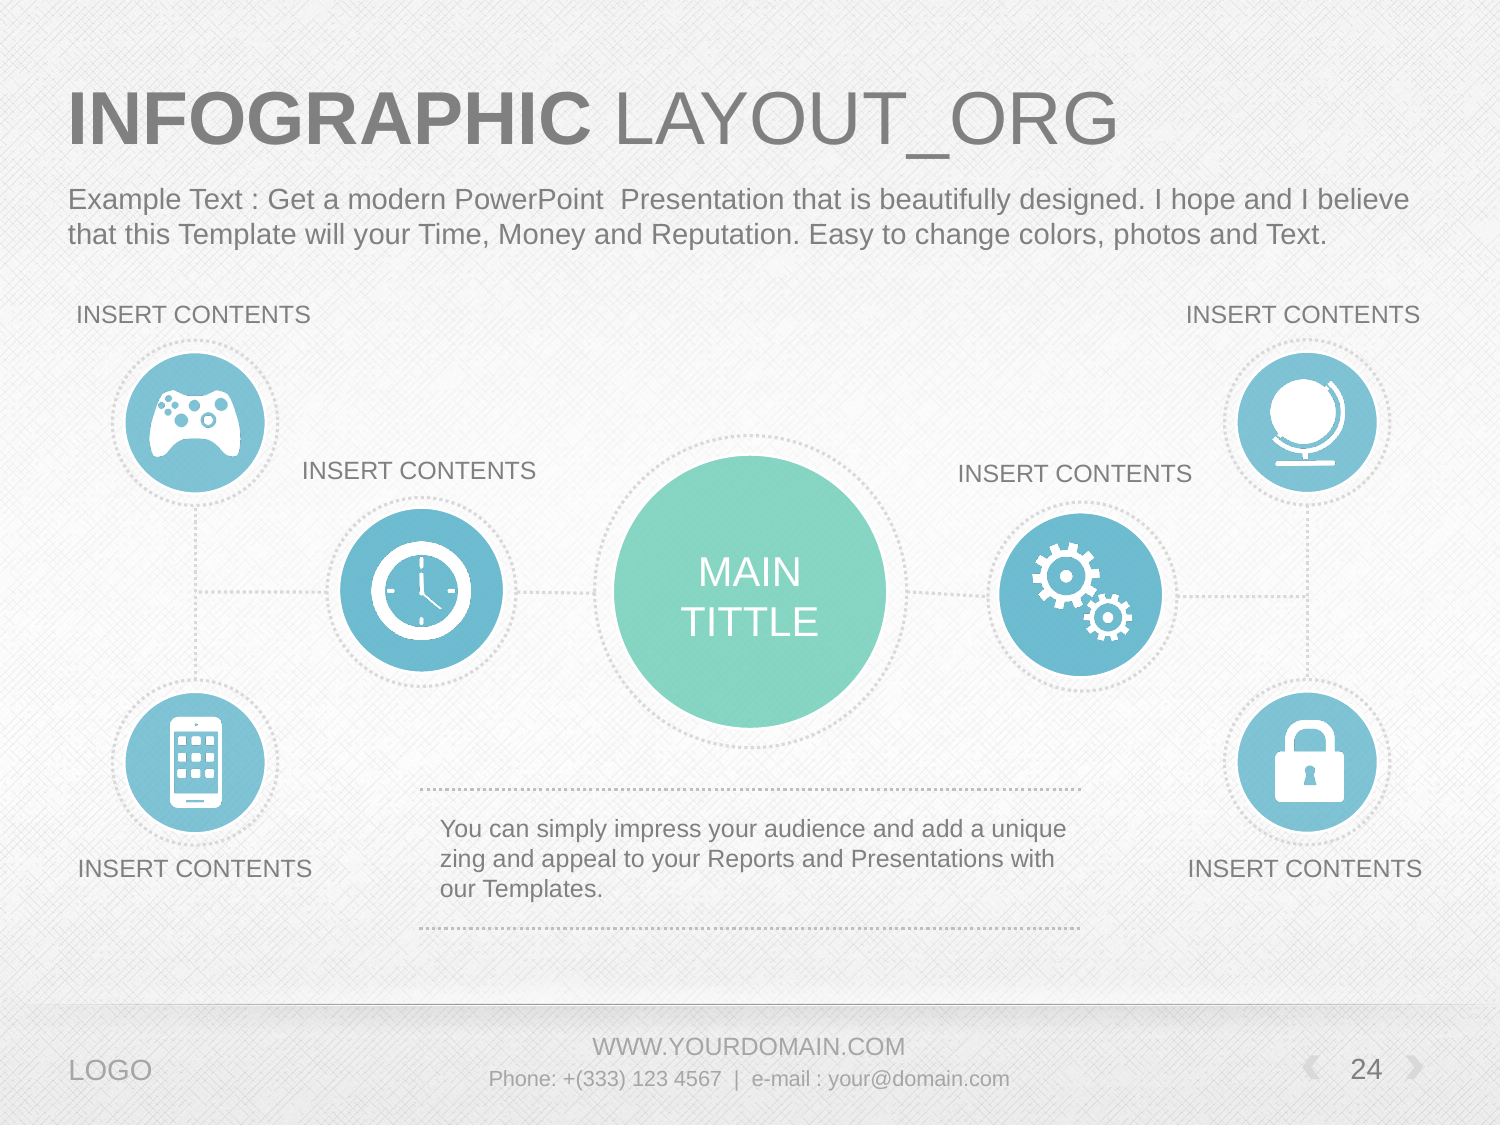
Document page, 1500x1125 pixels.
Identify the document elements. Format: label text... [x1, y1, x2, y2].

text_box You can simply impress your audience and add a unique zing and appeal to your Reports and Presentations with our Templates. [424, 804, 1095, 910]
picture [0, 0, 1500, 1125]
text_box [906, 591, 989, 597]
text_box [110, 338, 280, 508]
list Example Text : Get a modern PowerPoint Presentation that is beautifully designed. I hope and I believe that this Template will your Time, Money and Reputation. Easy to change colors, photos and Text. [53, 172, 1436, 279]
text_box INSERT CONTENTS [287, 447, 560, 492]
text_box [1222, 677, 1392, 845]
text_box [1222, 337, 1392, 508]
text_box [986, 500, 1180, 694]
text_box INSERT CONTENTS [942, 450, 1215, 496]
text_box [325, 495, 519, 689]
text_box [592, 433, 909, 750]
text_box INSERT CONTENTS [1172, 845, 1445, 890]
text_box [110, 677, 280, 845]
text_box INSERT CONTENTS [61, 290, 334, 336]
text_box INSERT CONTENTS [63, 845, 335, 890]
text_box MAIN TITTLE [631, 537, 868, 652]
title INFOGRAPHIC LAYOUT_ORG [53, 61, 1436, 168]
text_box INSERT CONTENTS [1171, 290, 1444, 336]
